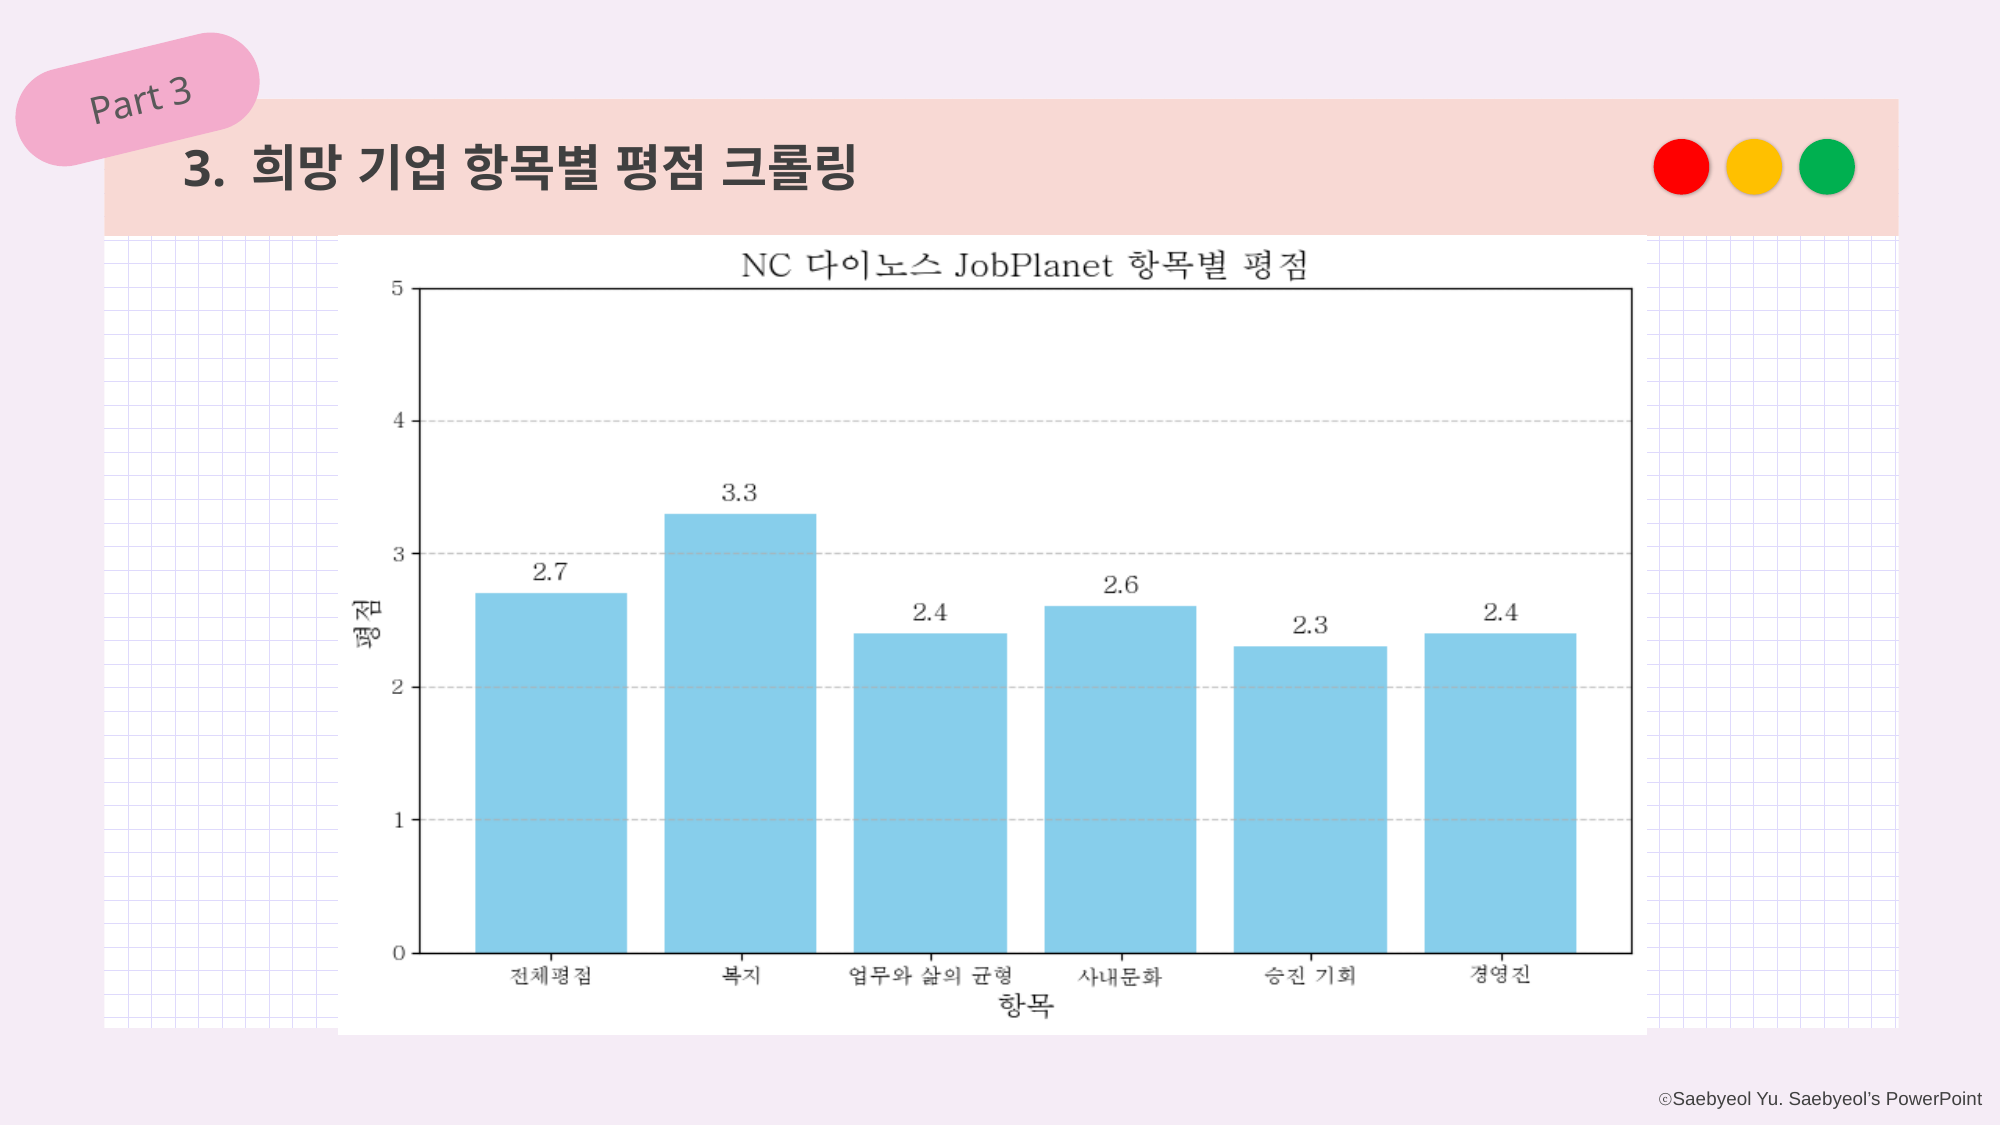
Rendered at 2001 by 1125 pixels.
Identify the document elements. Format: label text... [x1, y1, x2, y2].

text_box [1652, 137, 1711, 196]
text_box [1725, 137, 1784, 196]
text_box [1798, 137, 1856, 196]
text_box [103, 237, 338, 1029]
text_box [103, 98, 1900, 237]
text_box [14, 31, 261, 168]
text_box Part 3 [33, 37, 248, 161]
text_box [1647, 237, 1900, 1029]
text_box 3. 희망 기업 항목별 평점 크롤링 [168, 129, 875, 205]
picture [338, 235, 1647, 1035]
